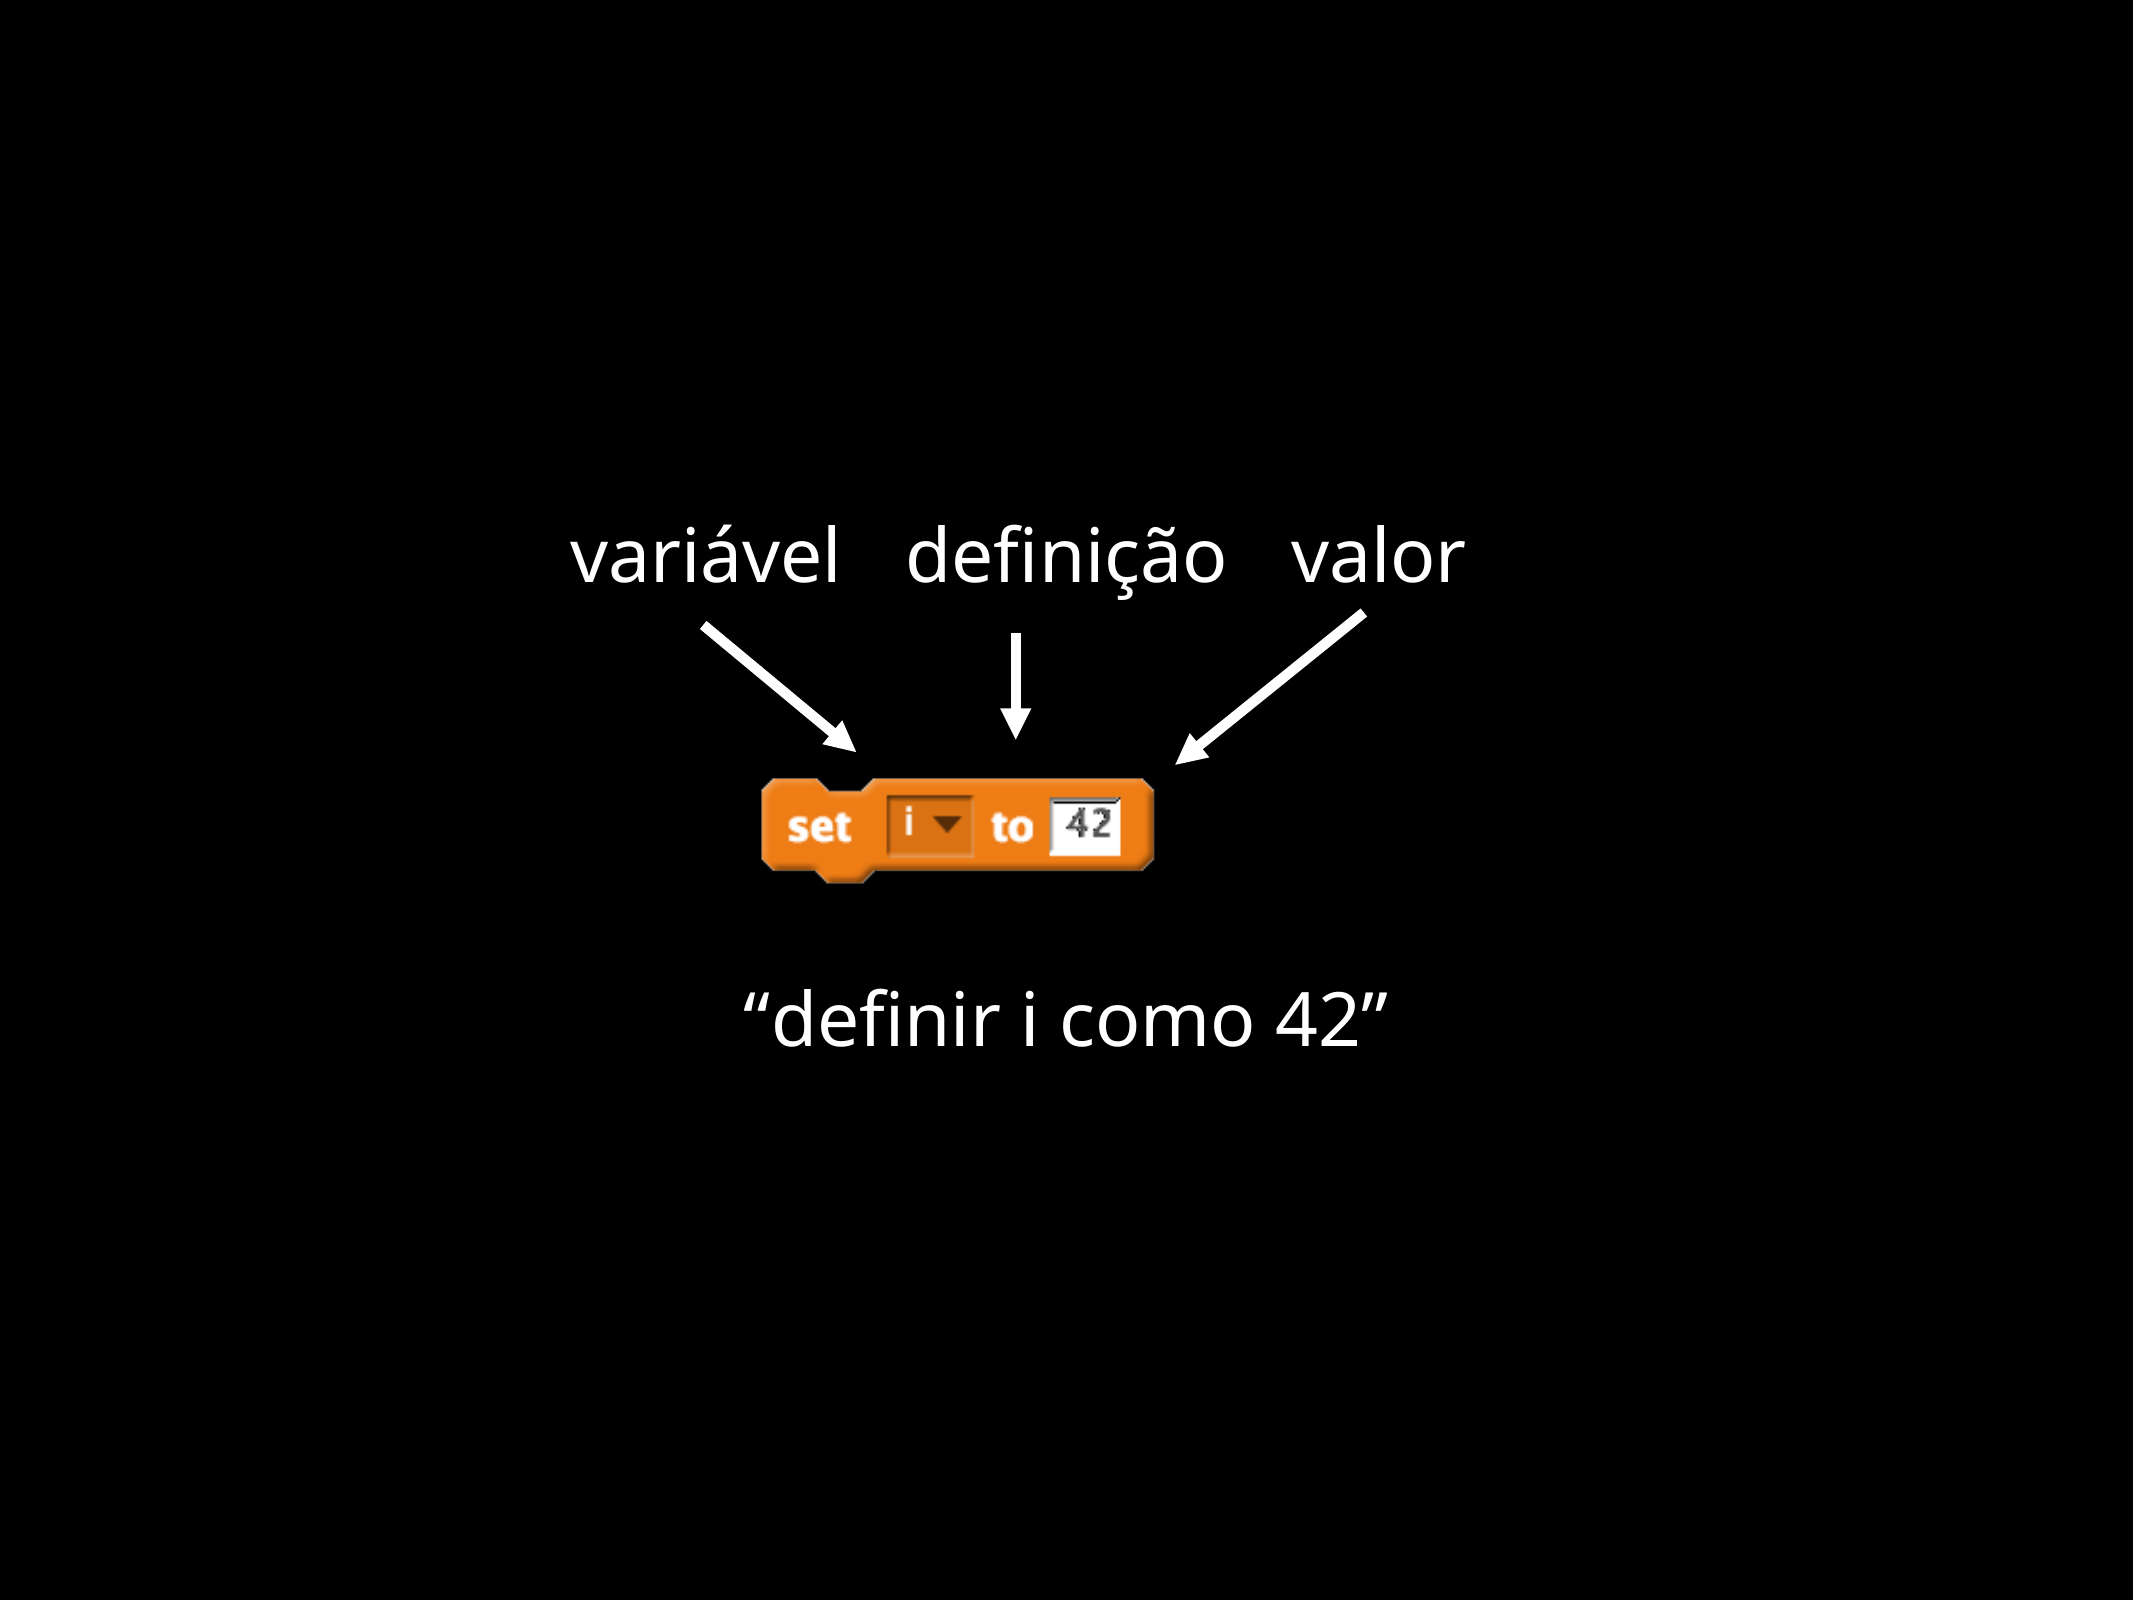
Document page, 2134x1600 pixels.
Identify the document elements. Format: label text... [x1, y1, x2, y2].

text_box valor [1282, 498, 1476, 606]
text_box variável [562, 498, 851, 606]
text_box definição [896, 498, 1237, 606]
picture [662, 666, 1242, 980]
text_box “definir i como 42” [735, 963, 1398, 1070]
